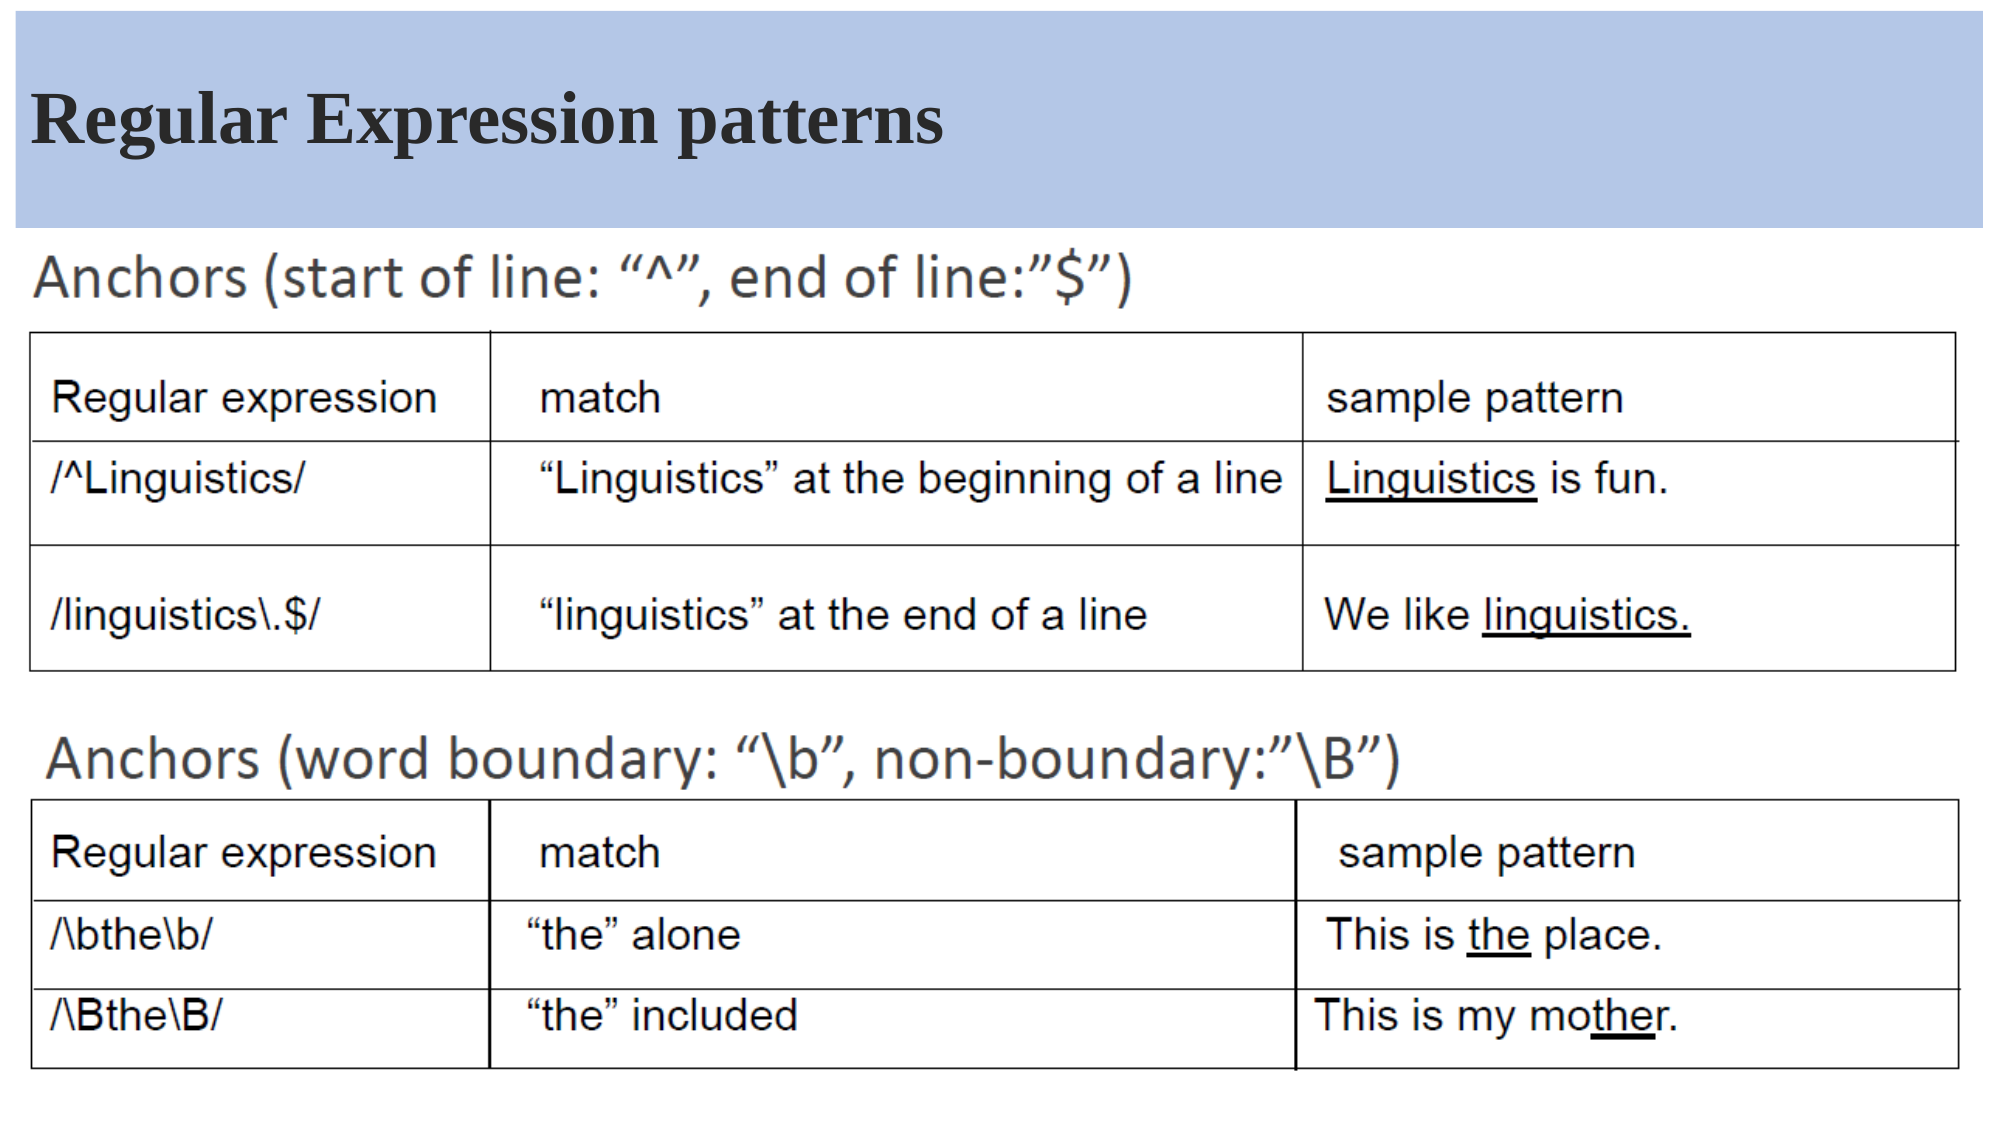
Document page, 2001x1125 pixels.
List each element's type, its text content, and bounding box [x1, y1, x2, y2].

picture [0, 228, 2000, 1088]
title Regular Expression patterns [15, 10, 1983, 228]
